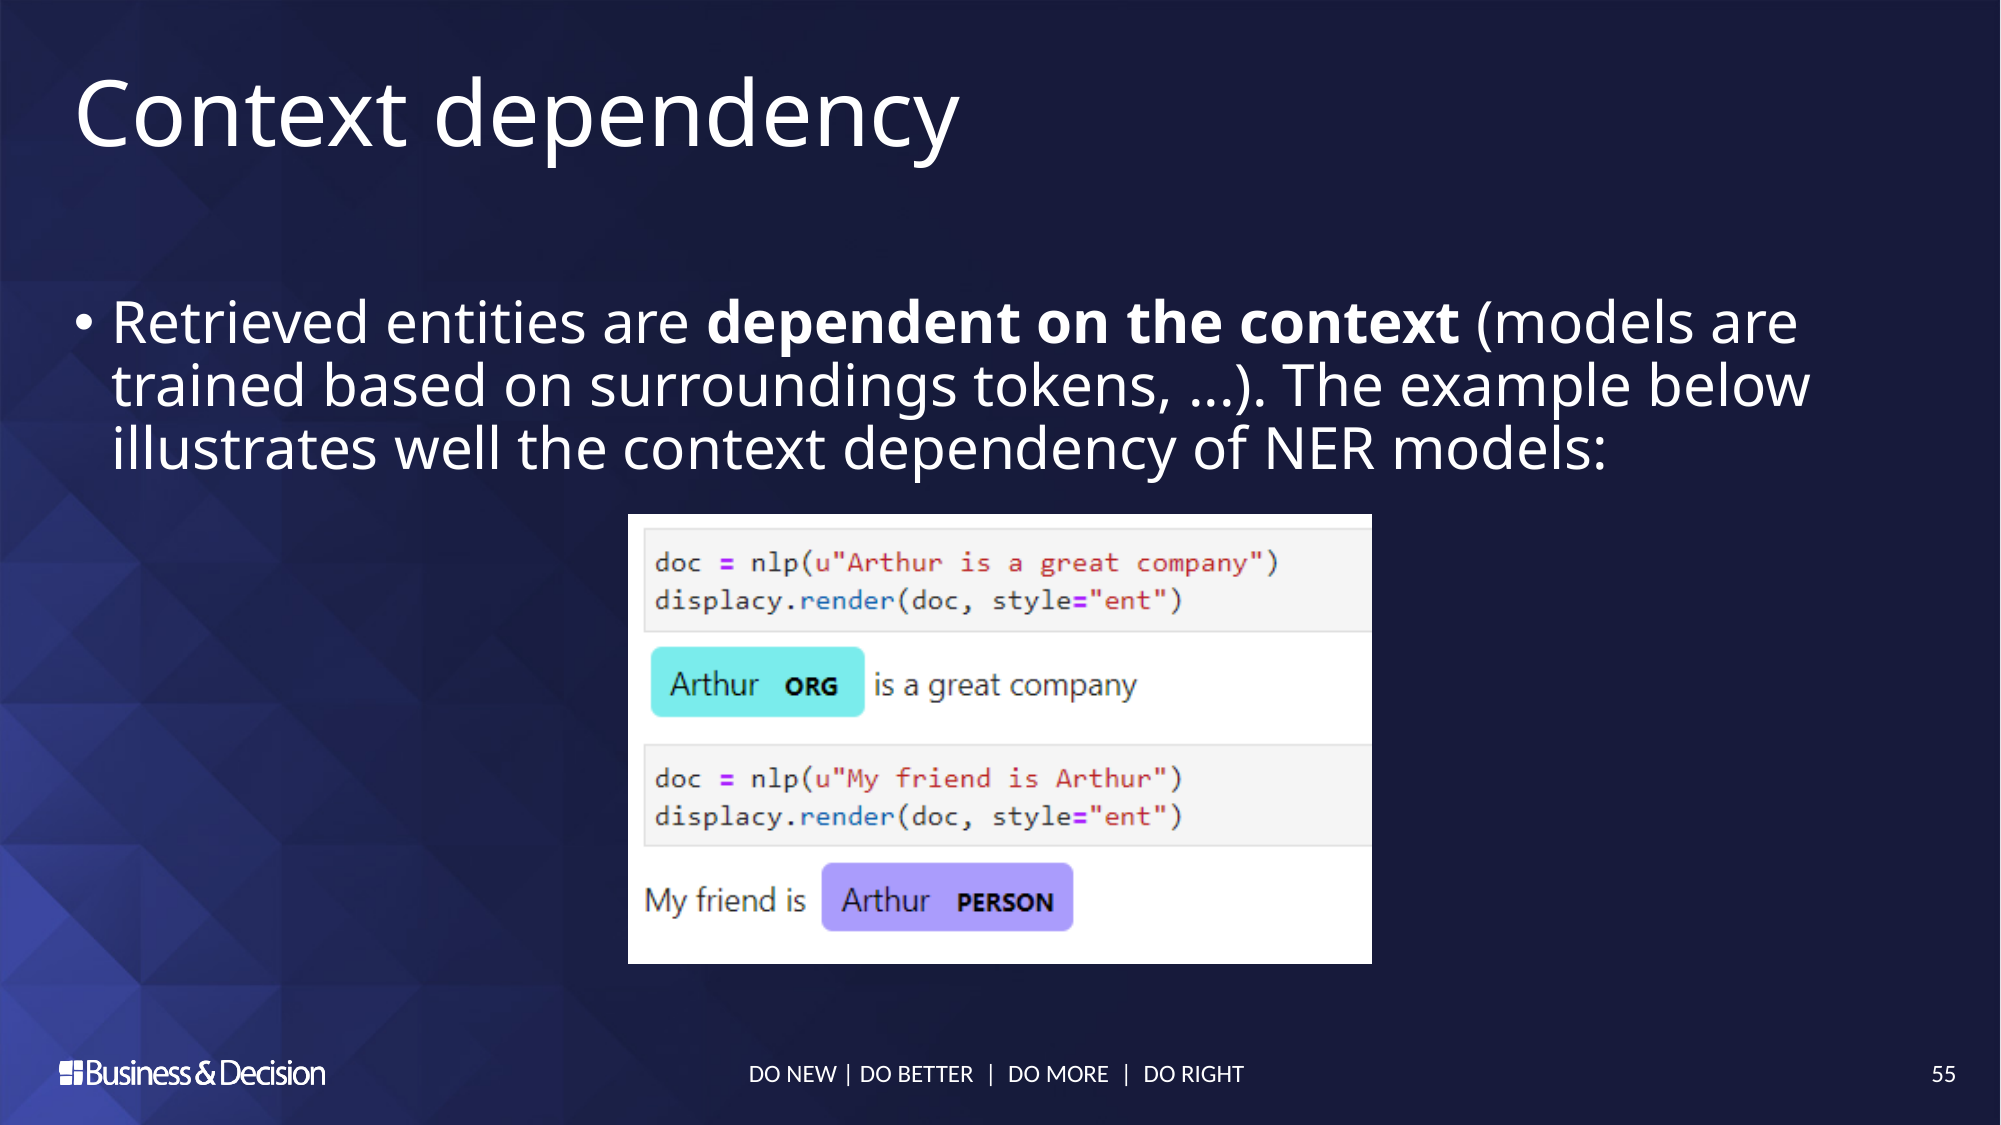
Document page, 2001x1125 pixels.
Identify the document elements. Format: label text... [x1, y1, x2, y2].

footer DO NEW | DO BETTER | DO MORE | DO RIGHT [662, 1042, 1338, 1103]
slide_number 55 [1521, 1042, 1972, 1103]
picture [0, 0, 2001, 1125]
title Context dependency [59, 59, 1941, 286]
list Retrieved entities are dependent on the context (models are trained based on surroundings tokens, ...). The example below illustrates well the context dependency of NER models: [59, 286, 1941, 946]
